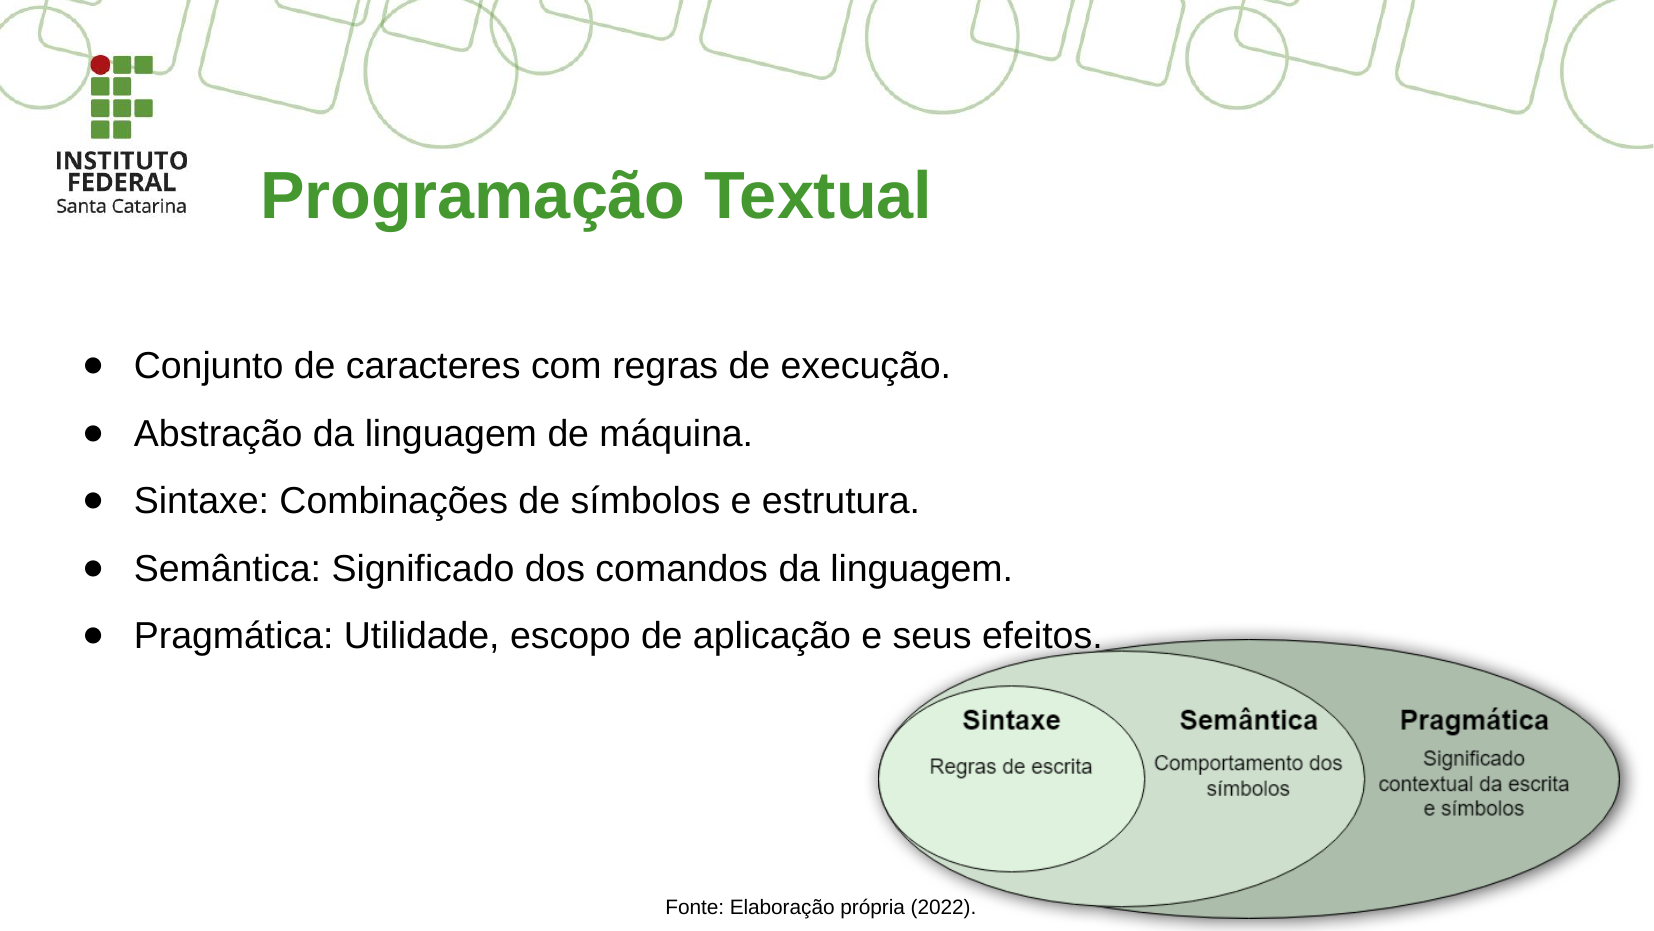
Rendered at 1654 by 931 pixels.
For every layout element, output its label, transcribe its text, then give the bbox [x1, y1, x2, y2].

title Programação Textual [259, 154, 1571, 230]
text_box Fonte: Elaboração própria (2022). [650, 881, 1309, 931]
picture [0, 0, 1654, 931]
list Conjunto de caracteres com regras de execução. Abstração da linguagem de máquina. Sintaxe: Combinações de símbolos e estrutura. Semântica: Significado dos comandos da linguagem. Pragmática: Utilidade, escopo de aplicação e seus efeitos. [59, 318, 1571, 848]
